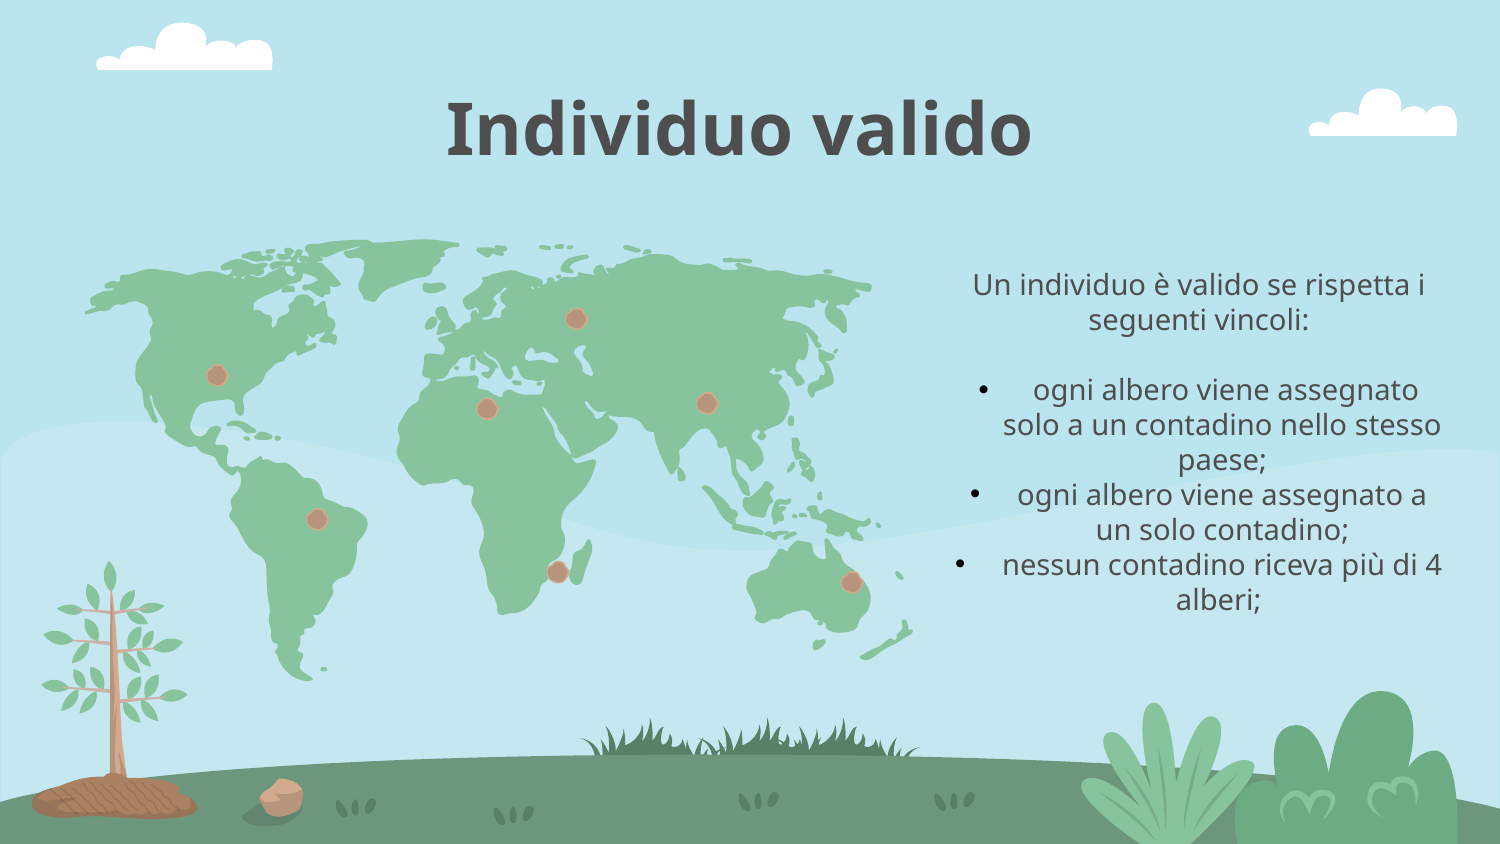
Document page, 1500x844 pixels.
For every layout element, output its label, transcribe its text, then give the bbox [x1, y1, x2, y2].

text_box Un individuo è valido se rispetta i seguenti vincoli: ogni albero viene assegnato solo a un contadino nello stesso paese; ogni albero viene assegnato a un solo contadino; nessun contadino riceva più di 4 alberi; [934, 385, 1464, 536]
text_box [565, 307, 589, 331]
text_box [546, 560, 570, 584]
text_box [84, 239, 914, 682]
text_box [696, 391, 720, 415]
title Individuo valido [118, 88, 1382, 164]
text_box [205, 363, 229, 387]
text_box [476, 397, 500, 421]
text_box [840, 570, 864, 594]
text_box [306, 507, 330, 531]
